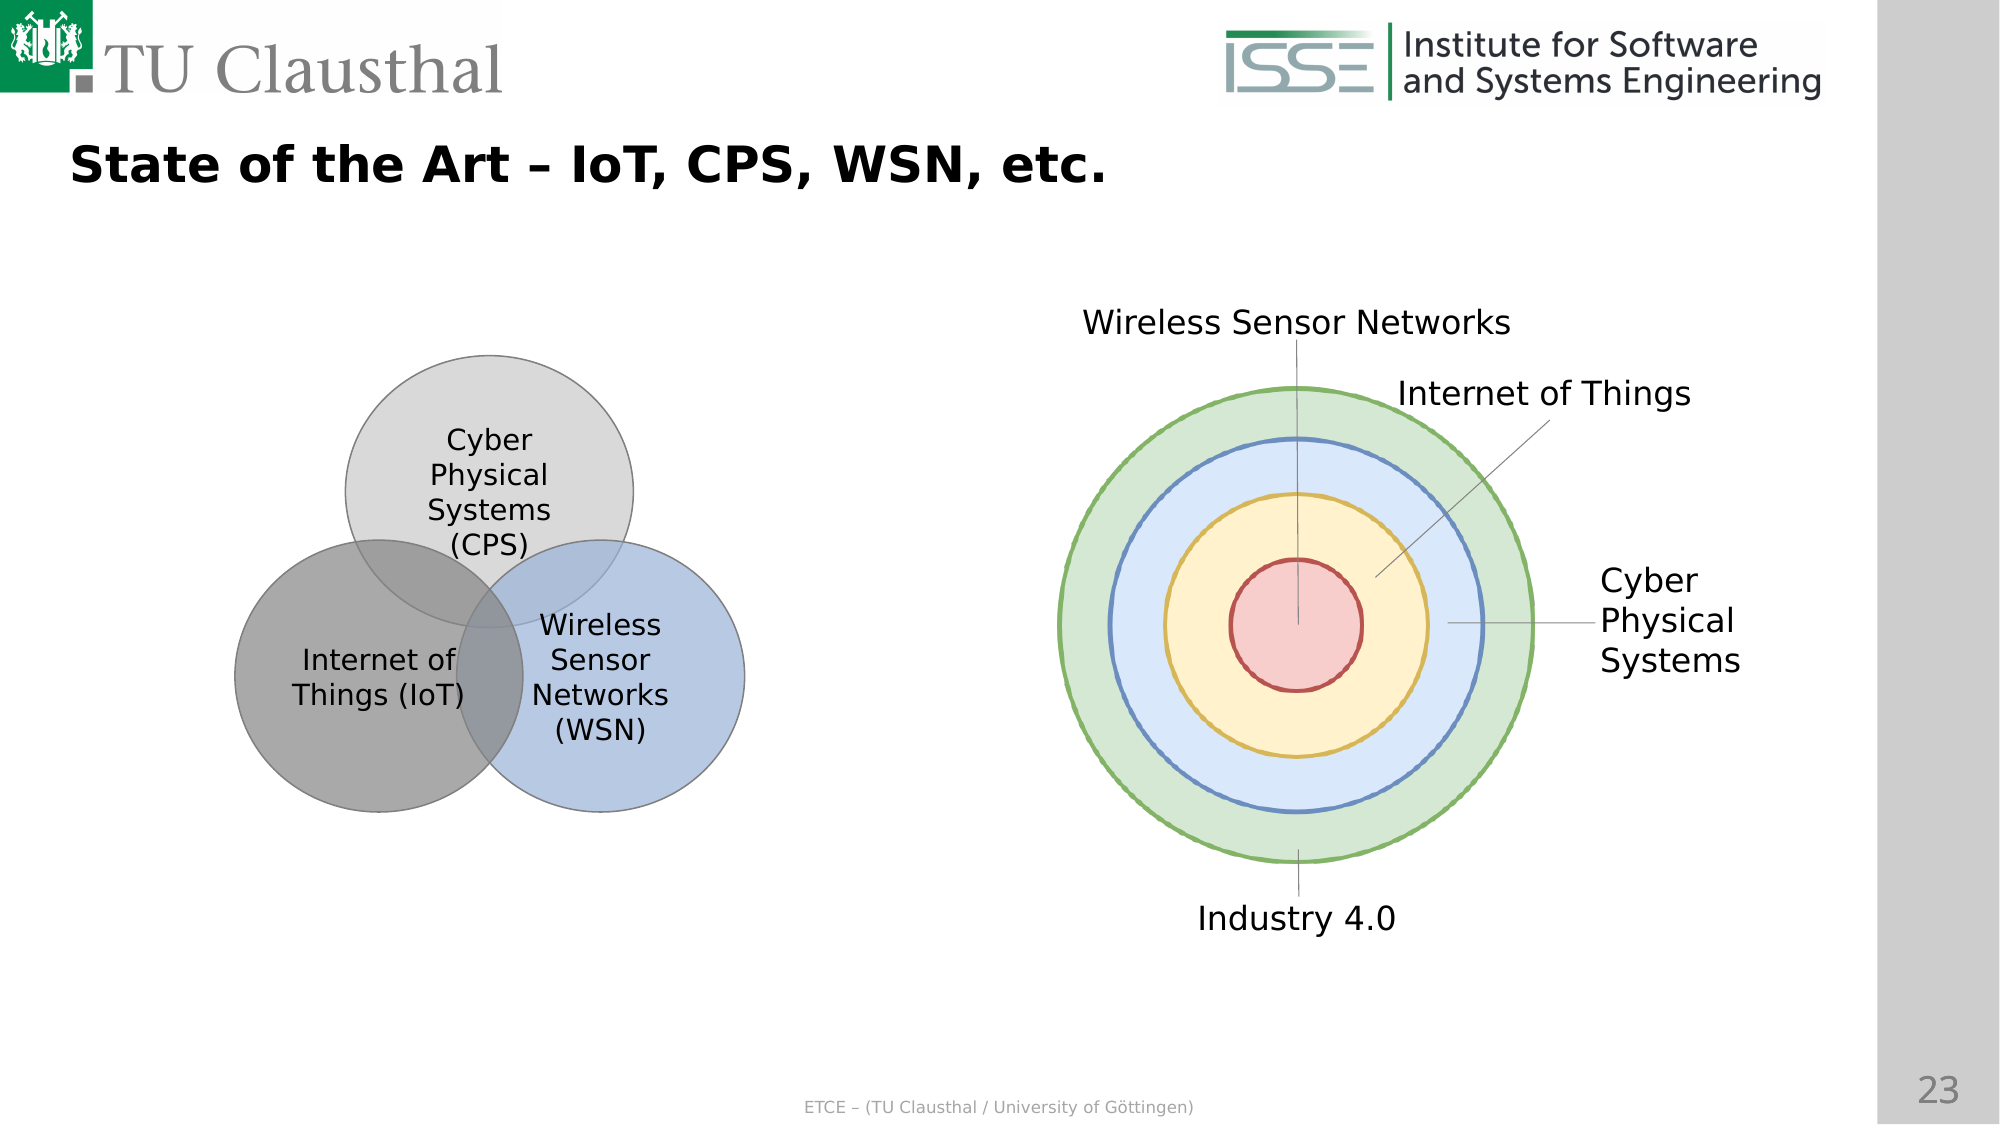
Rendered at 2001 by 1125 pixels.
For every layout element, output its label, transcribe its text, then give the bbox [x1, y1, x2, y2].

text_box State of the Art – IoT, CPS, WSN, etc. [54, 125, 1819, 208]
picture [0, 0, 502, 93]
text_box Internet of Things (IoT) [233, 539, 524, 814]
text_box Wireless Sensor Networks (WSN) [490, 539, 746, 814]
picture [1057, 386, 1535, 864]
text_box Internet of Things [1382, 364, 1716, 420]
text_box Industry 4.0 [1182, 889, 1414, 945]
text_box Cyber Physical Systems (CPS) [344, 354, 635, 586]
text_box Wireless Sensor Networks [1067, 293, 1530, 349]
picture [1218, 22, 1826, 107]
text_box Cyber Physical Systems [1585, 552, 1765, 687]
